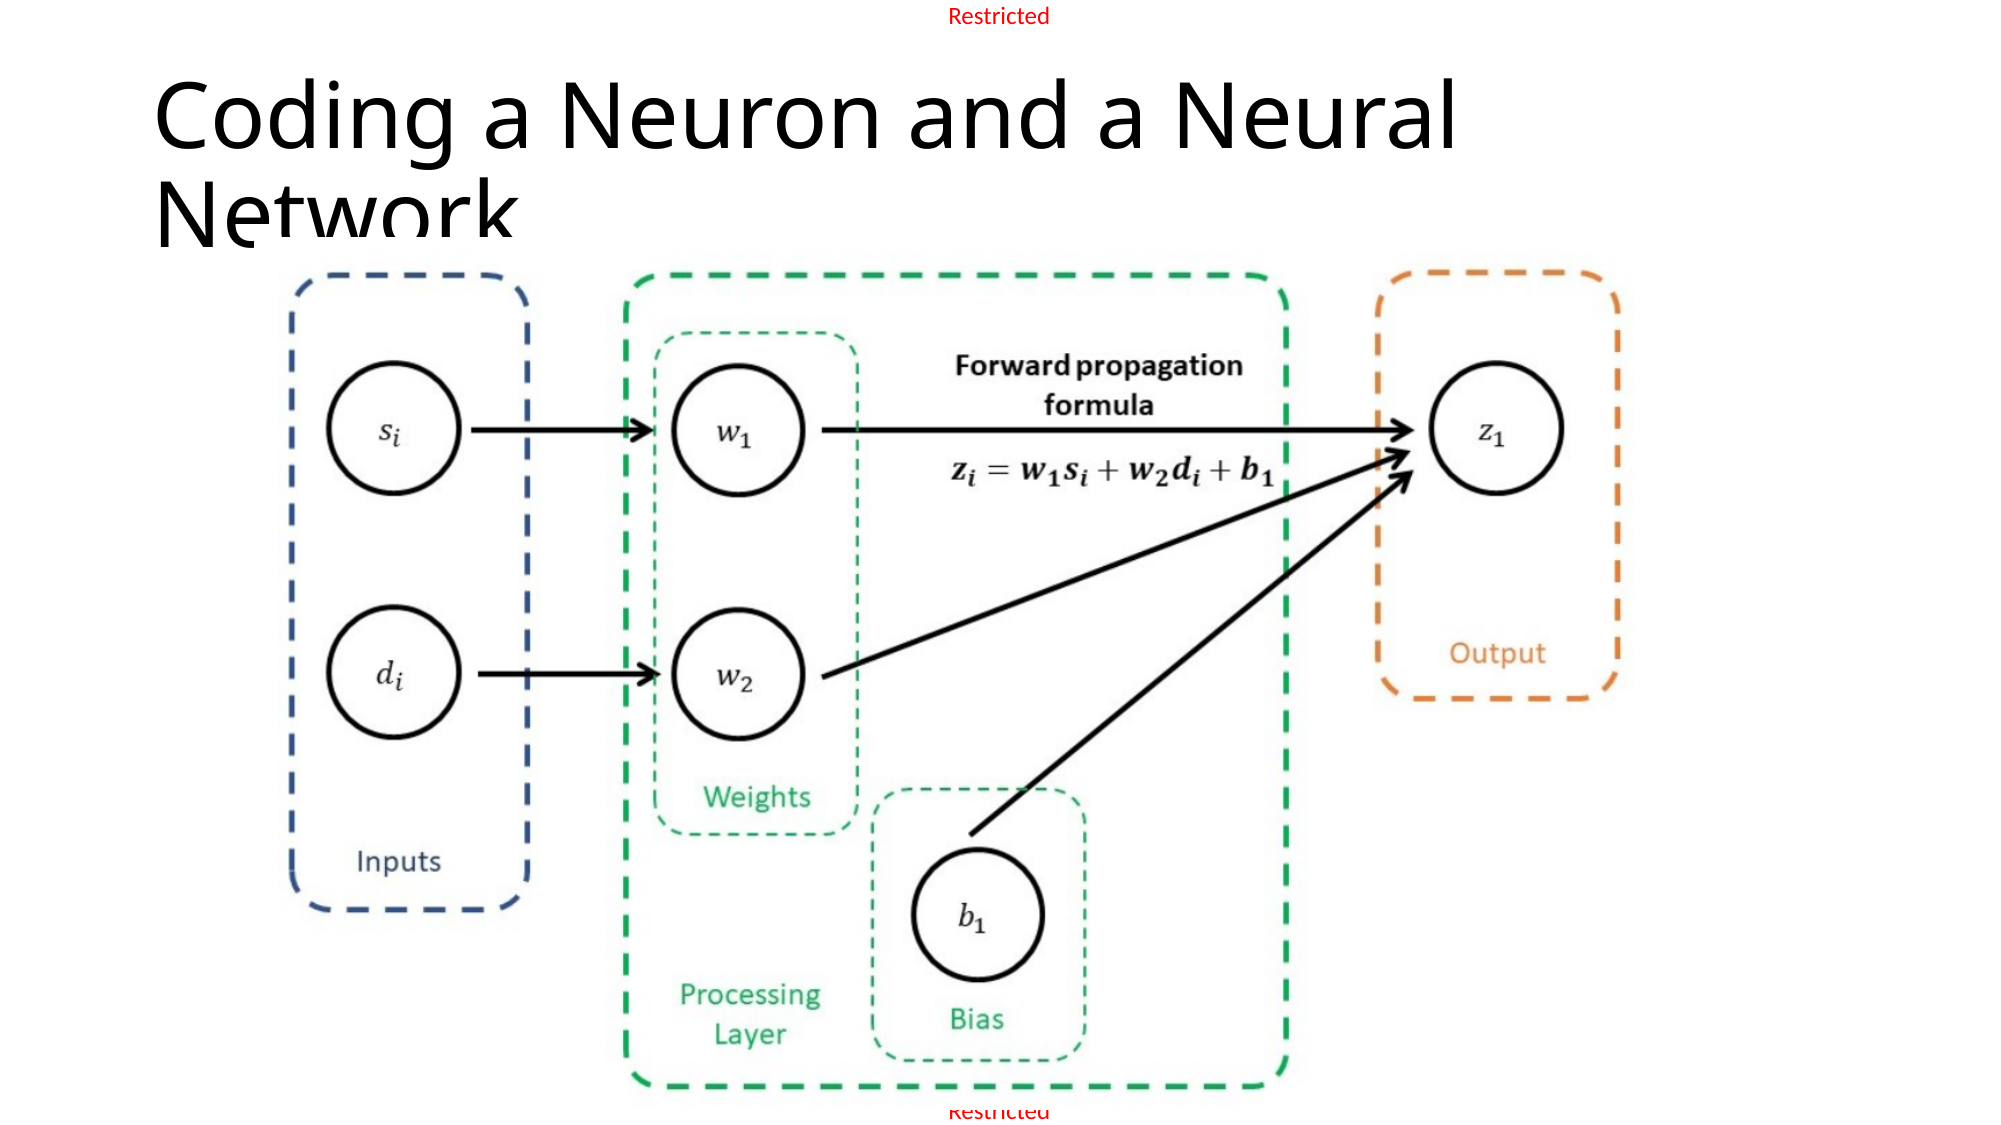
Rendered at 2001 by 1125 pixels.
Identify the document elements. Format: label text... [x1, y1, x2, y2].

picture [254, 237, 1641, 1110]
title Coding a Neuron and a Neural Network [137, 59, 1863, 278]
